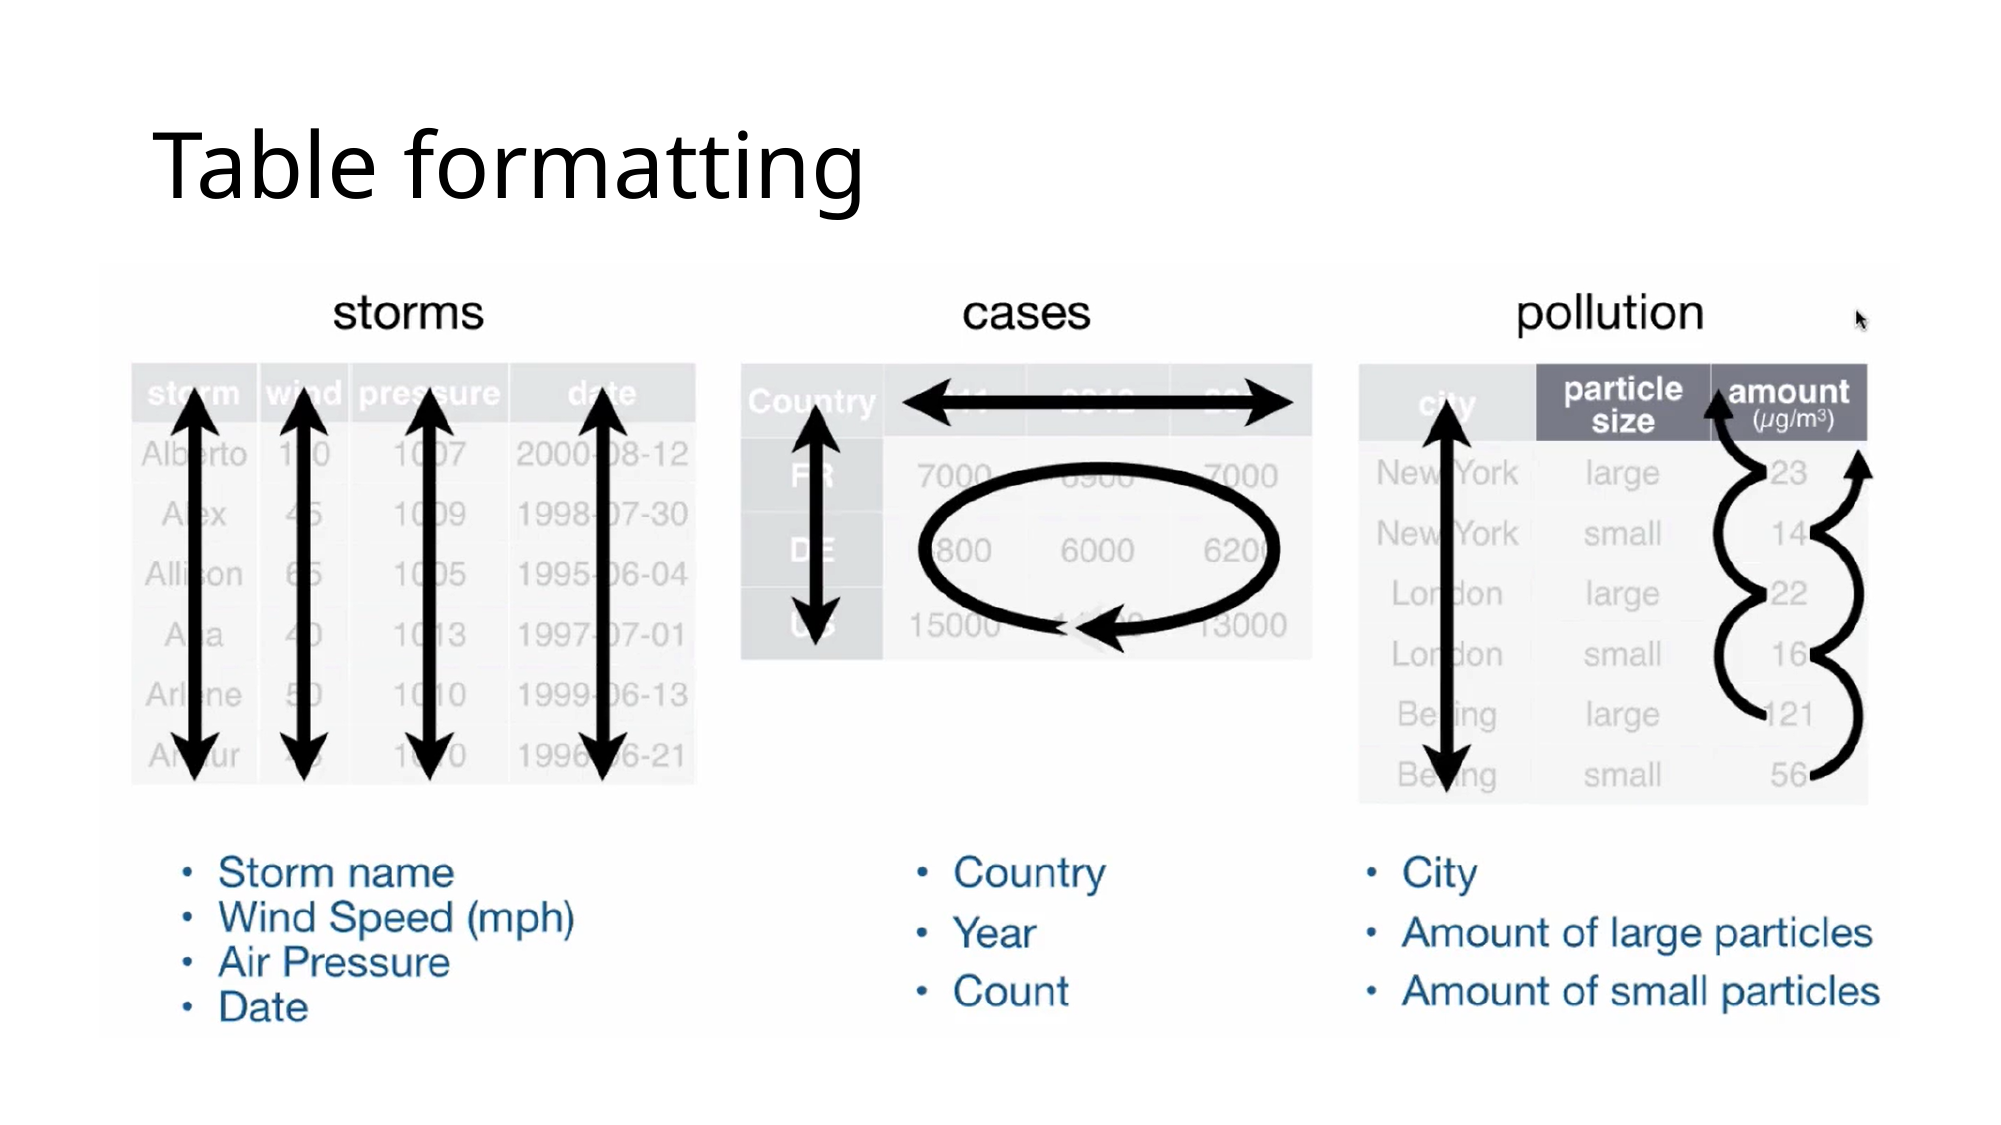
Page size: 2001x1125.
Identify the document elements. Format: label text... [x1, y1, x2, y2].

picture [99, 263, 1900, 1038]
title Table formatting [137, 59, 1863, 263]
